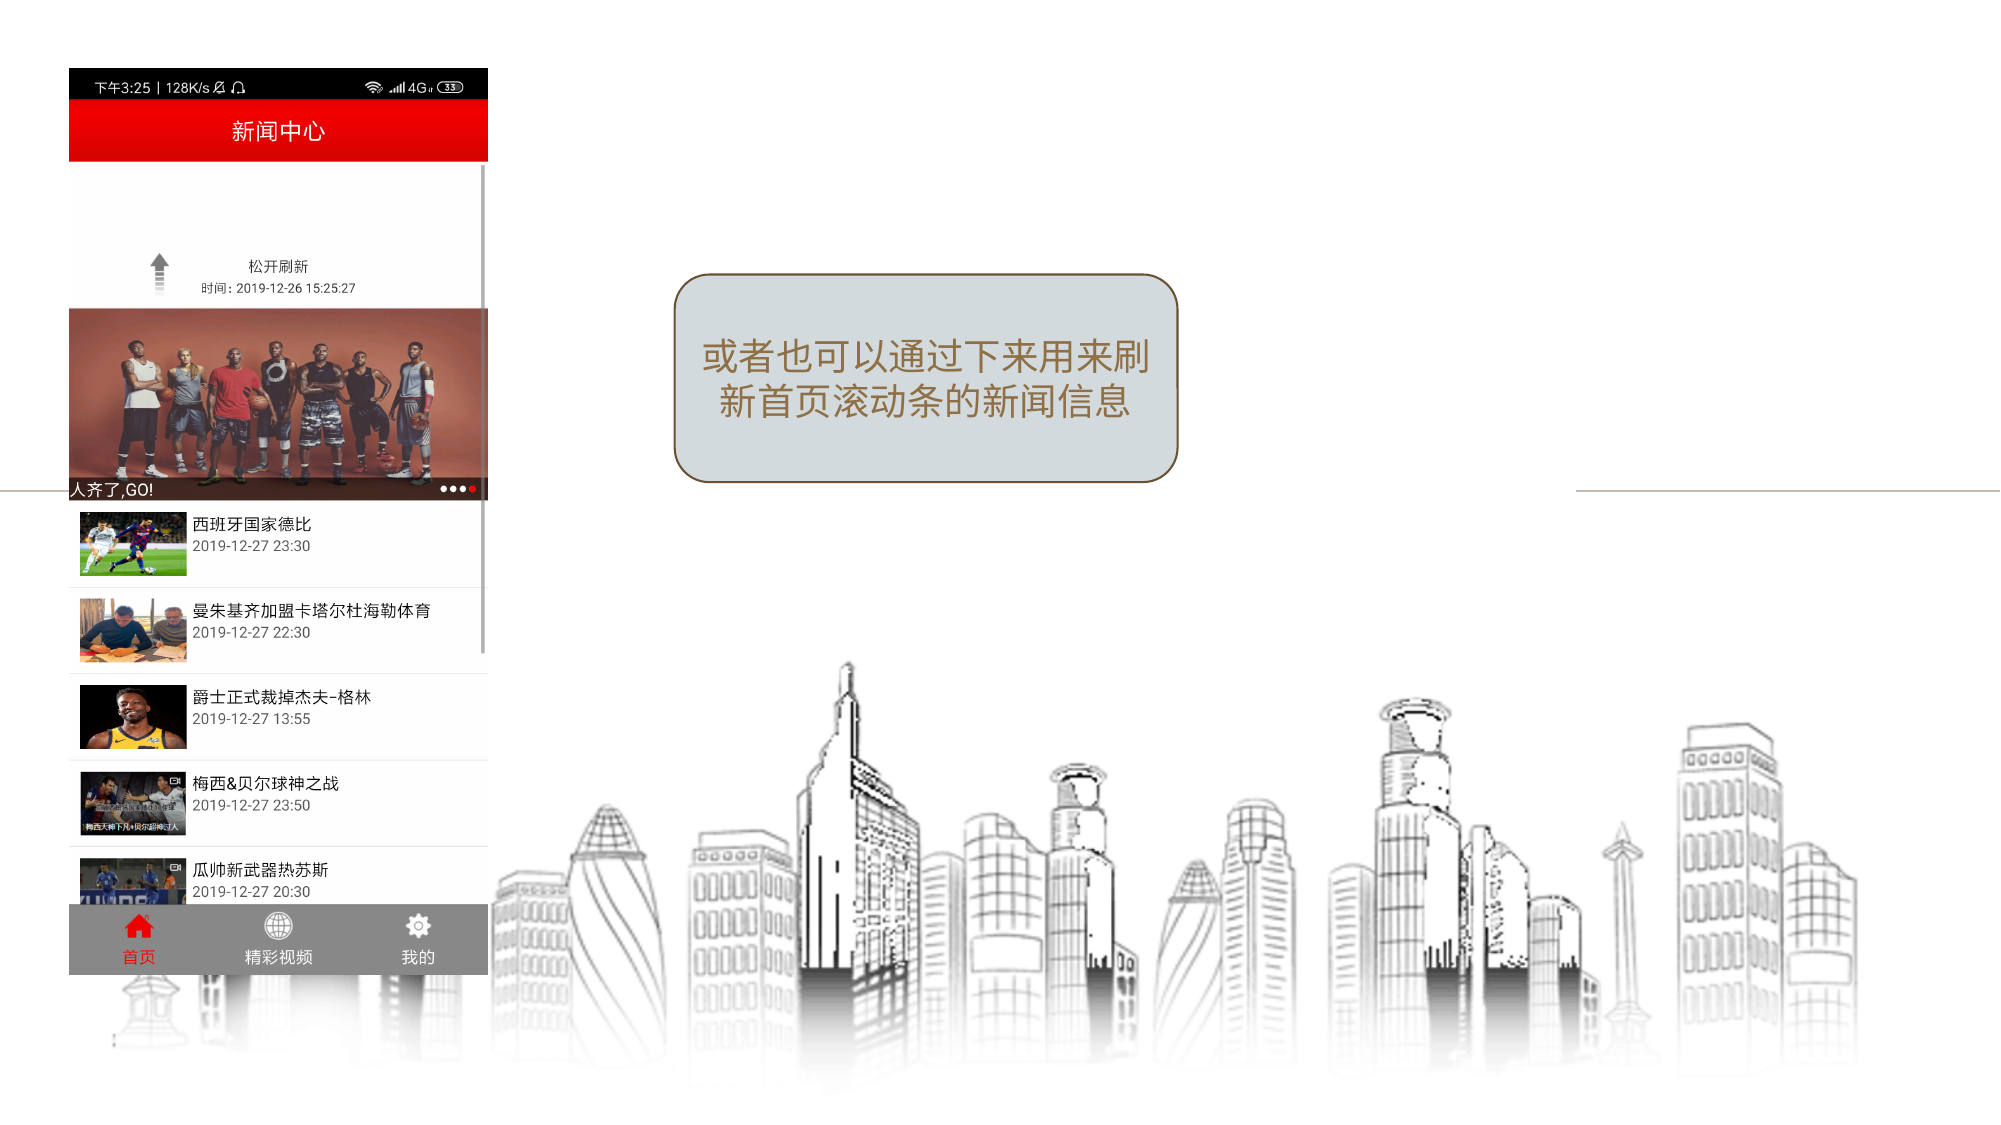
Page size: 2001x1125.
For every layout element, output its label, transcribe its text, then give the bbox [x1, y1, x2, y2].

text_box 或者也可以通过下来用来刷新首页滚动条的新闻信息 [673, 273, 1179, 484]
picture [0, 68, 2000, 1125]
